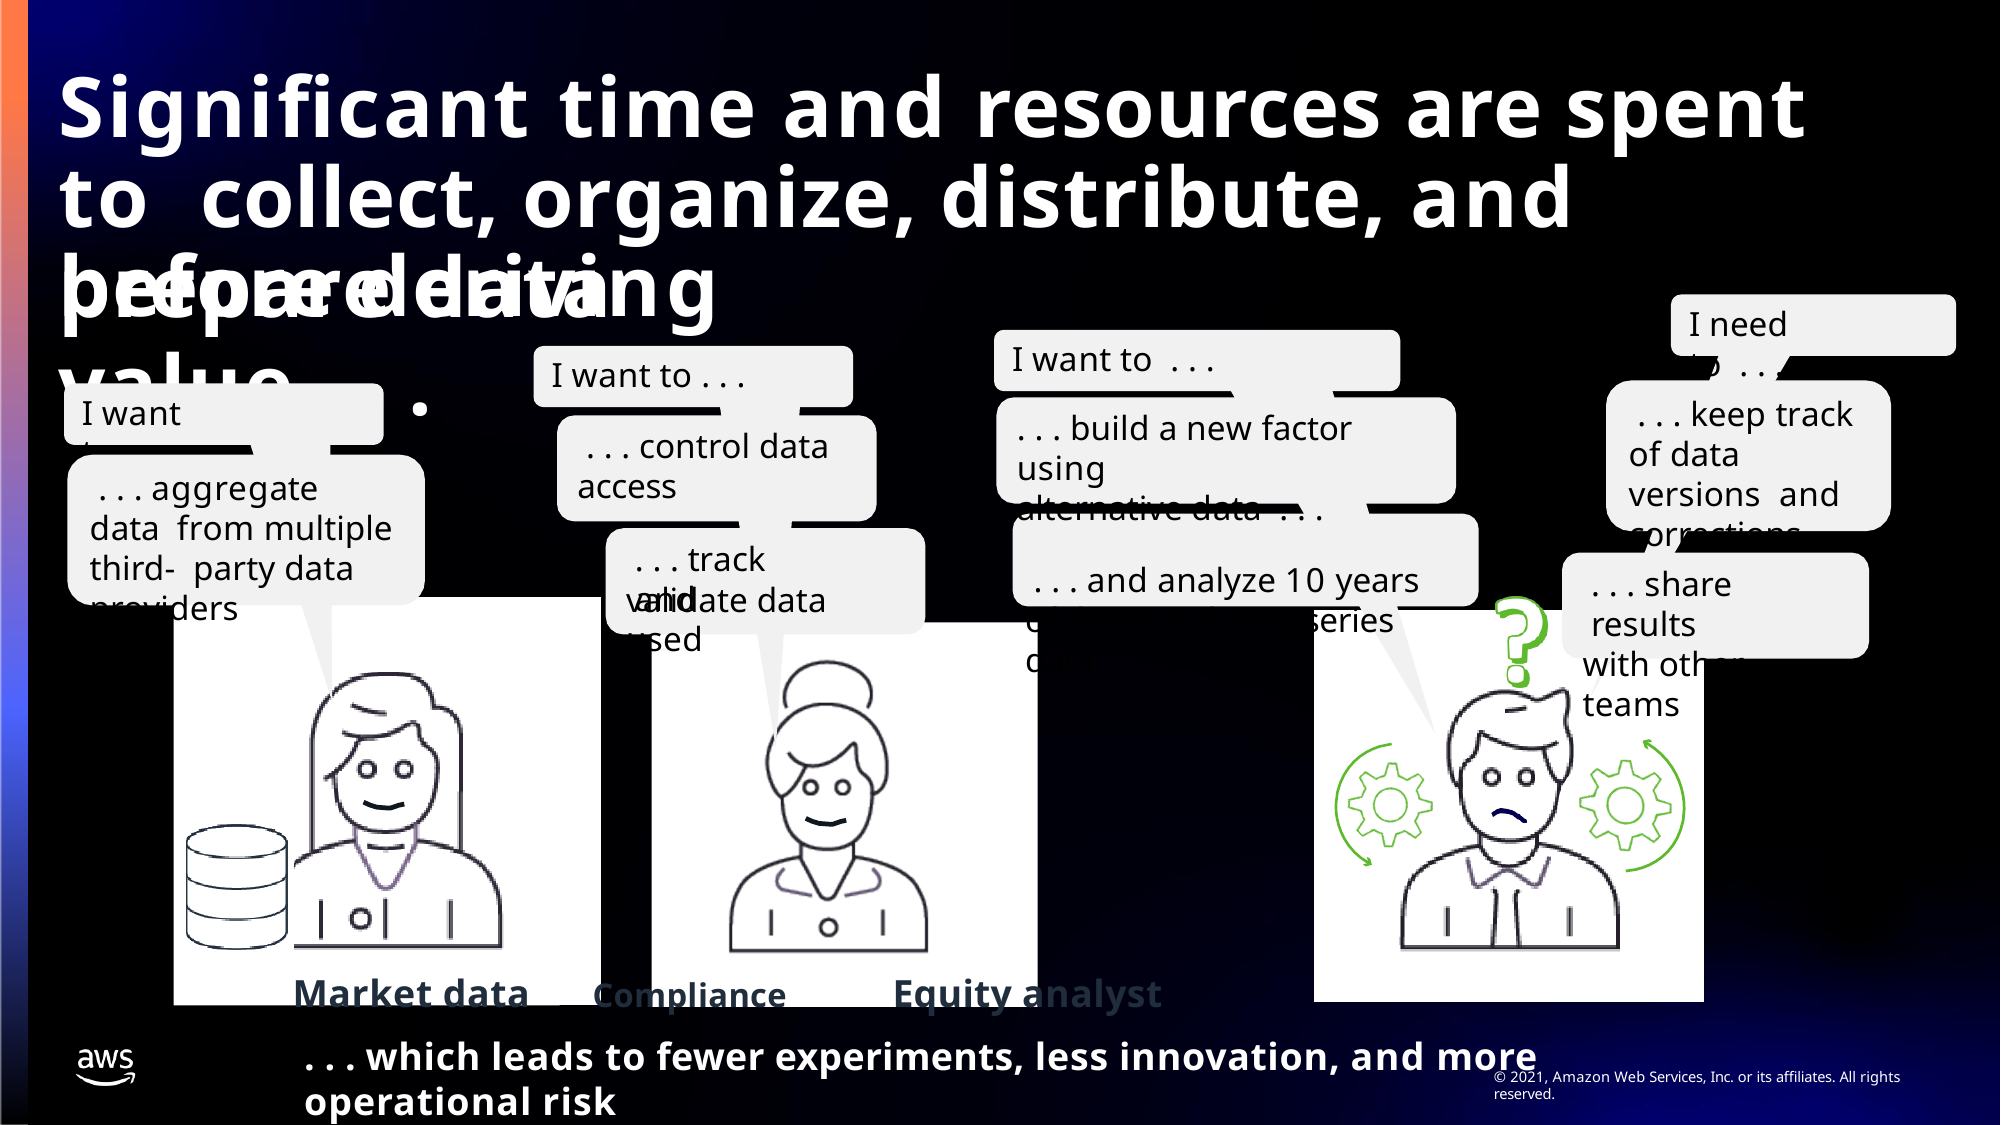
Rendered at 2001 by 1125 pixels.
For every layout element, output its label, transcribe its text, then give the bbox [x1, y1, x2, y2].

picture [0, 0, 2000, 1125]
text_box . . . keep track of data versions and corrections [1709, 391, 1871, 553]
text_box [993, 329, 1705, 1003]
text_box [1709, 380, 1892, 531]
text_box . . . share results with other teams [1709, 560, 1843, 723]
text_box [533, 345, 854, 381]
text_box I need to . . . [1687, 300, 1886, 383]
text_box I want to . . . . . . control data access . . . track and [549, 352, 830, 381]
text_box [63, 383, 989, 1006]
title Significant time and resources are spent to collect, organize, distribute, and prepare data [56, 50, 1914, 328]
text_box Market data Compliance Equity analyst . . . which leads to fewer experiments, less innovation, and more operational risk [290, 935, 1773, 1124]
text_box before deriving value . . . [56, 230, 1066, 433]
text_box [1709, 552, 1870, 659]
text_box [360, 738, 1692, 873]
footer © 2021, Amazon Web Services, Inc. or its affiliates. All rights reserved. [1491, 1066, 1958, 1125]
text_box [1670, 294, 1957, 356]
